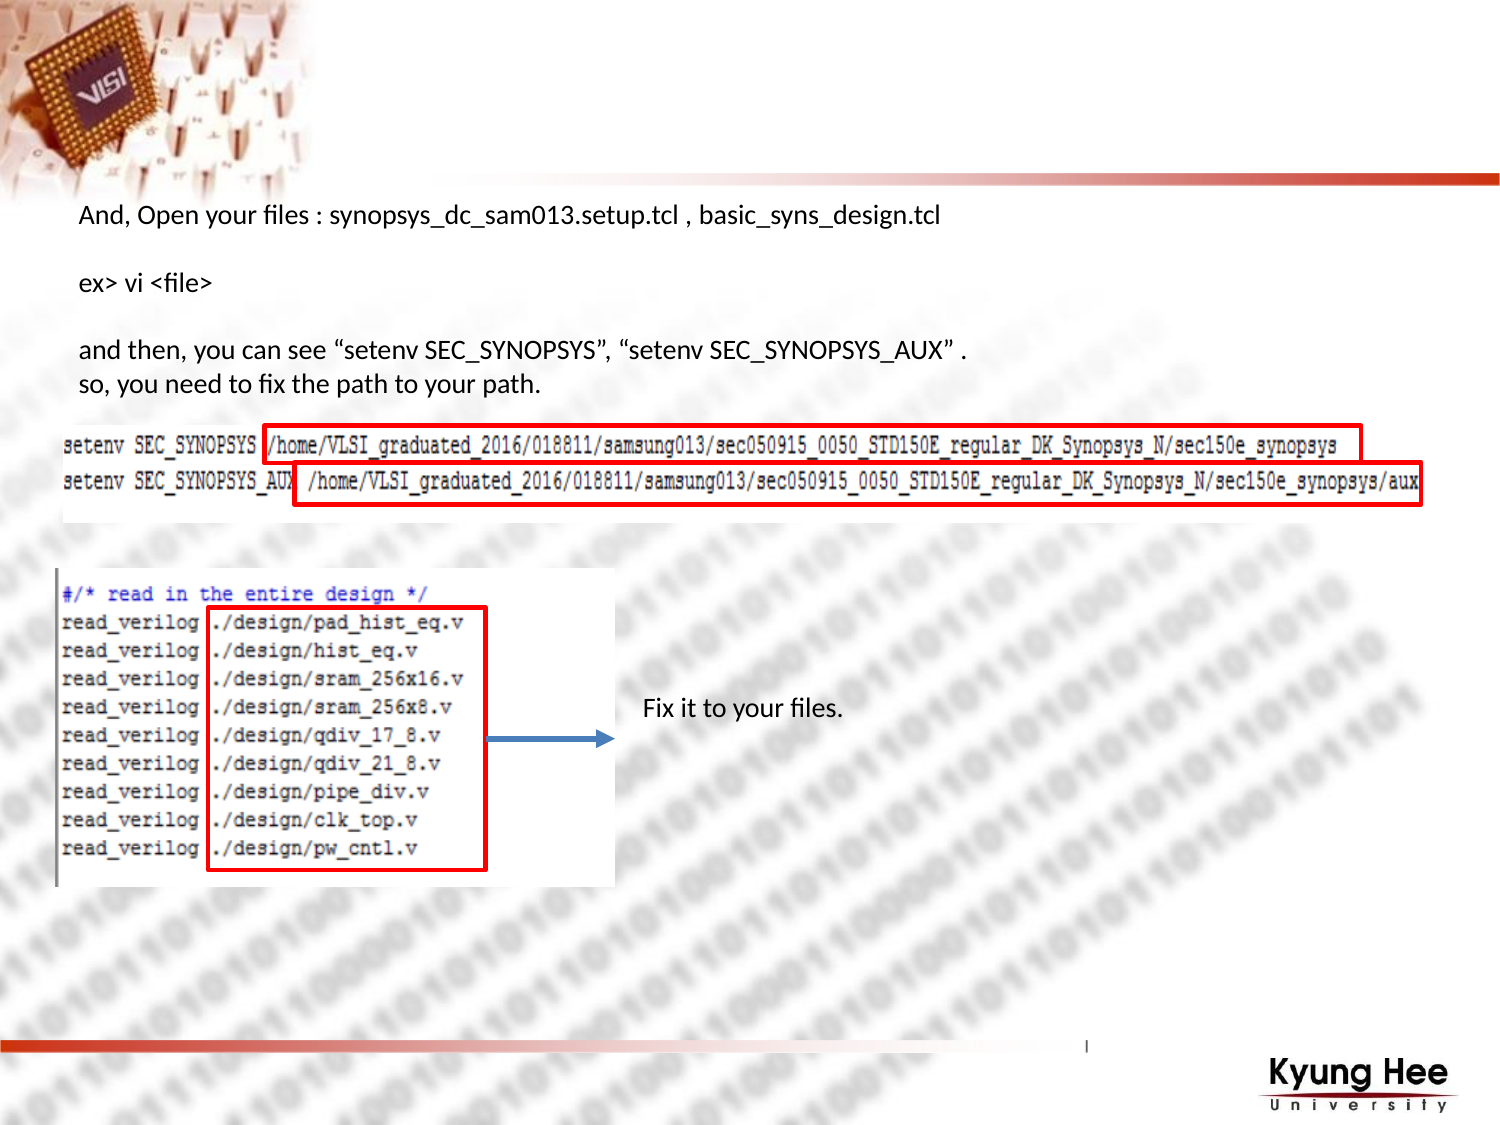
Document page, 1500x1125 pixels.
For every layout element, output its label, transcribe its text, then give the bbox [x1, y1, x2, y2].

text_box Fix it to your files. [628, 682, 1268, 731]
picture [0, 0, 1500, 1125]
text_box And, Open your files : synopsys_dc_sam013.setup.tcl , basic_syns_design.tcl ex> vi <file> and then, you can see “setenv SEC_SYNOPSYS”, “setenv SEC_SYNOPSYS_AUX” . so, you need to fix the path to your path. [63, 189, 1422, 425]
